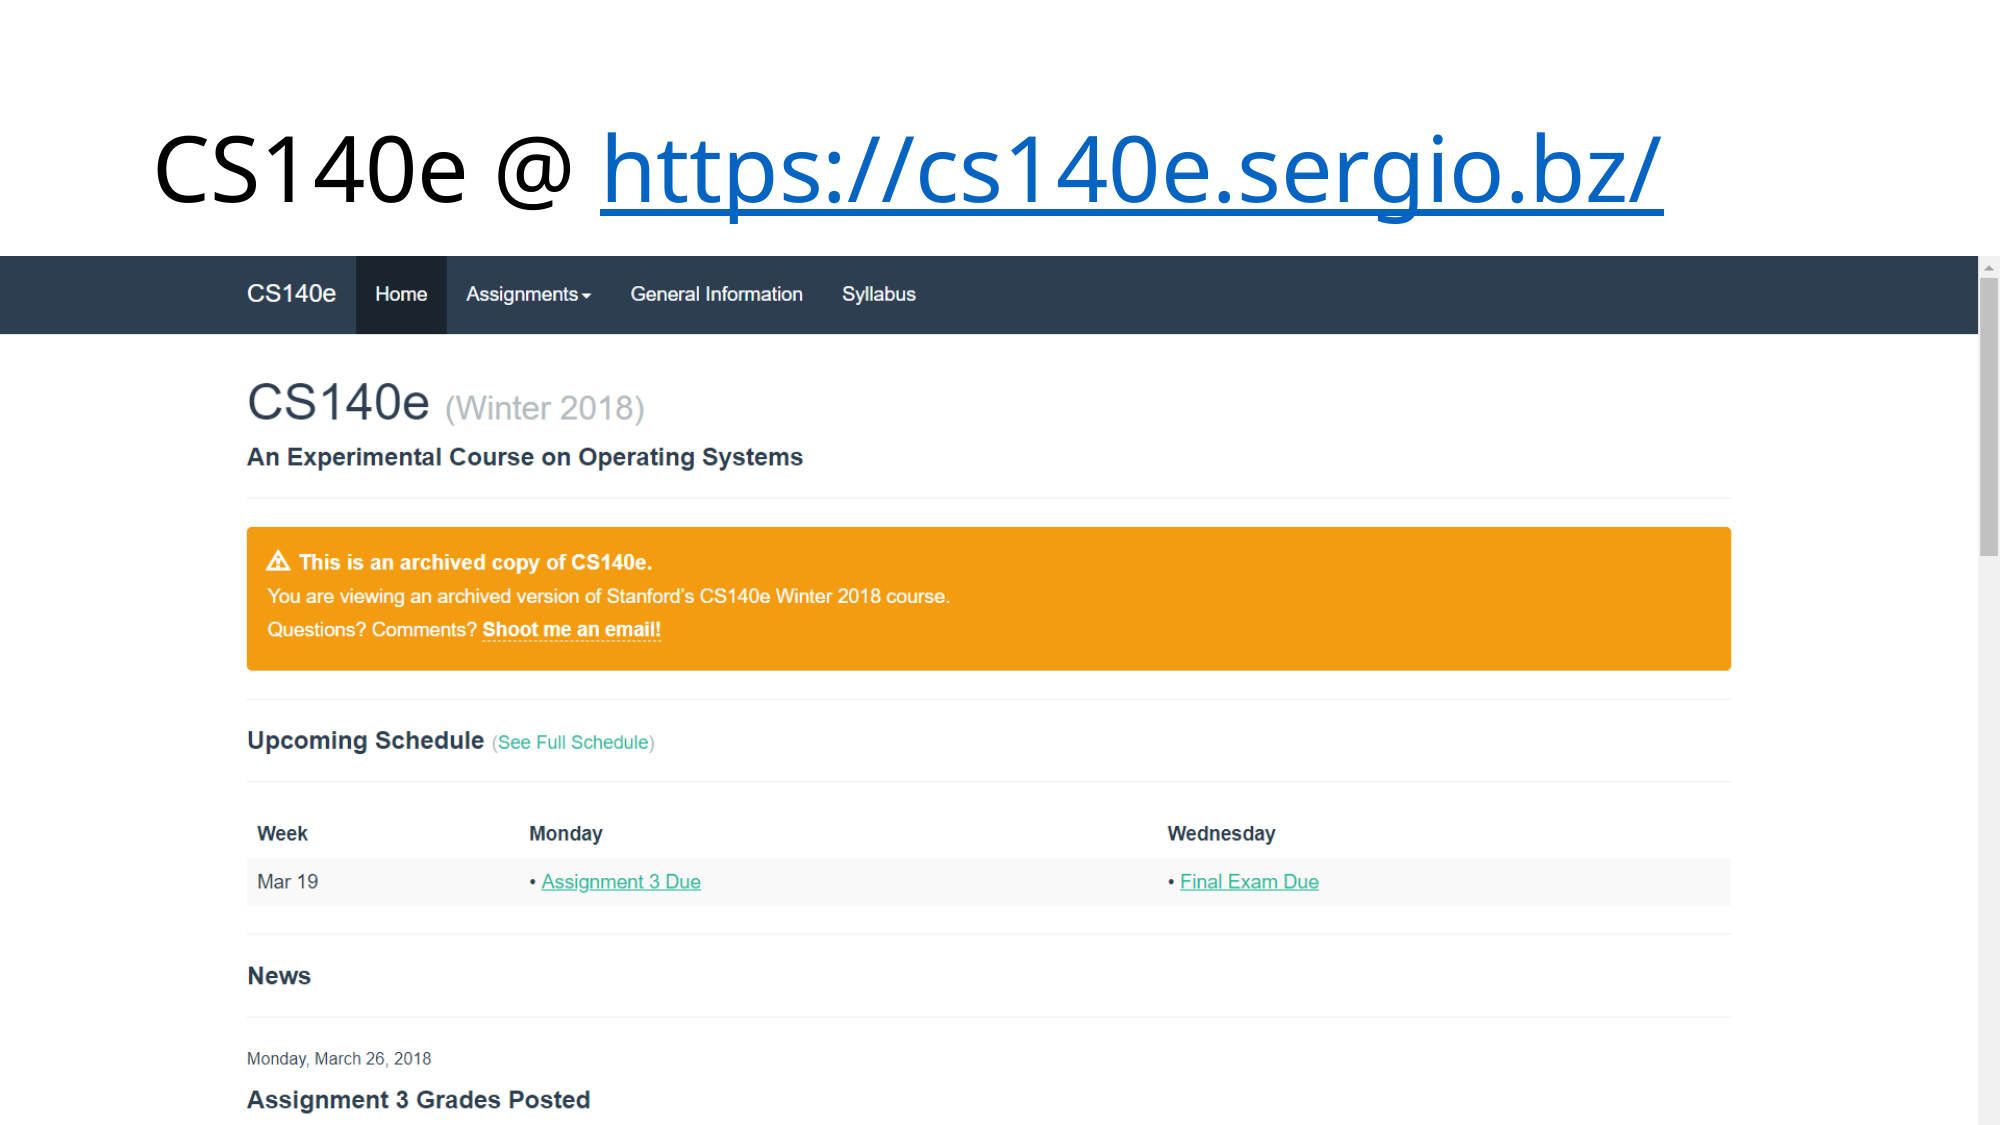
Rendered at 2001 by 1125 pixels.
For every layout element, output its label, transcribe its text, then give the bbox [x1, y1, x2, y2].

title CS140e @ https://cs140e.sergio.bz/ [137, 59, 1863, 256]
picture [0, 256, 2000, 1125]
